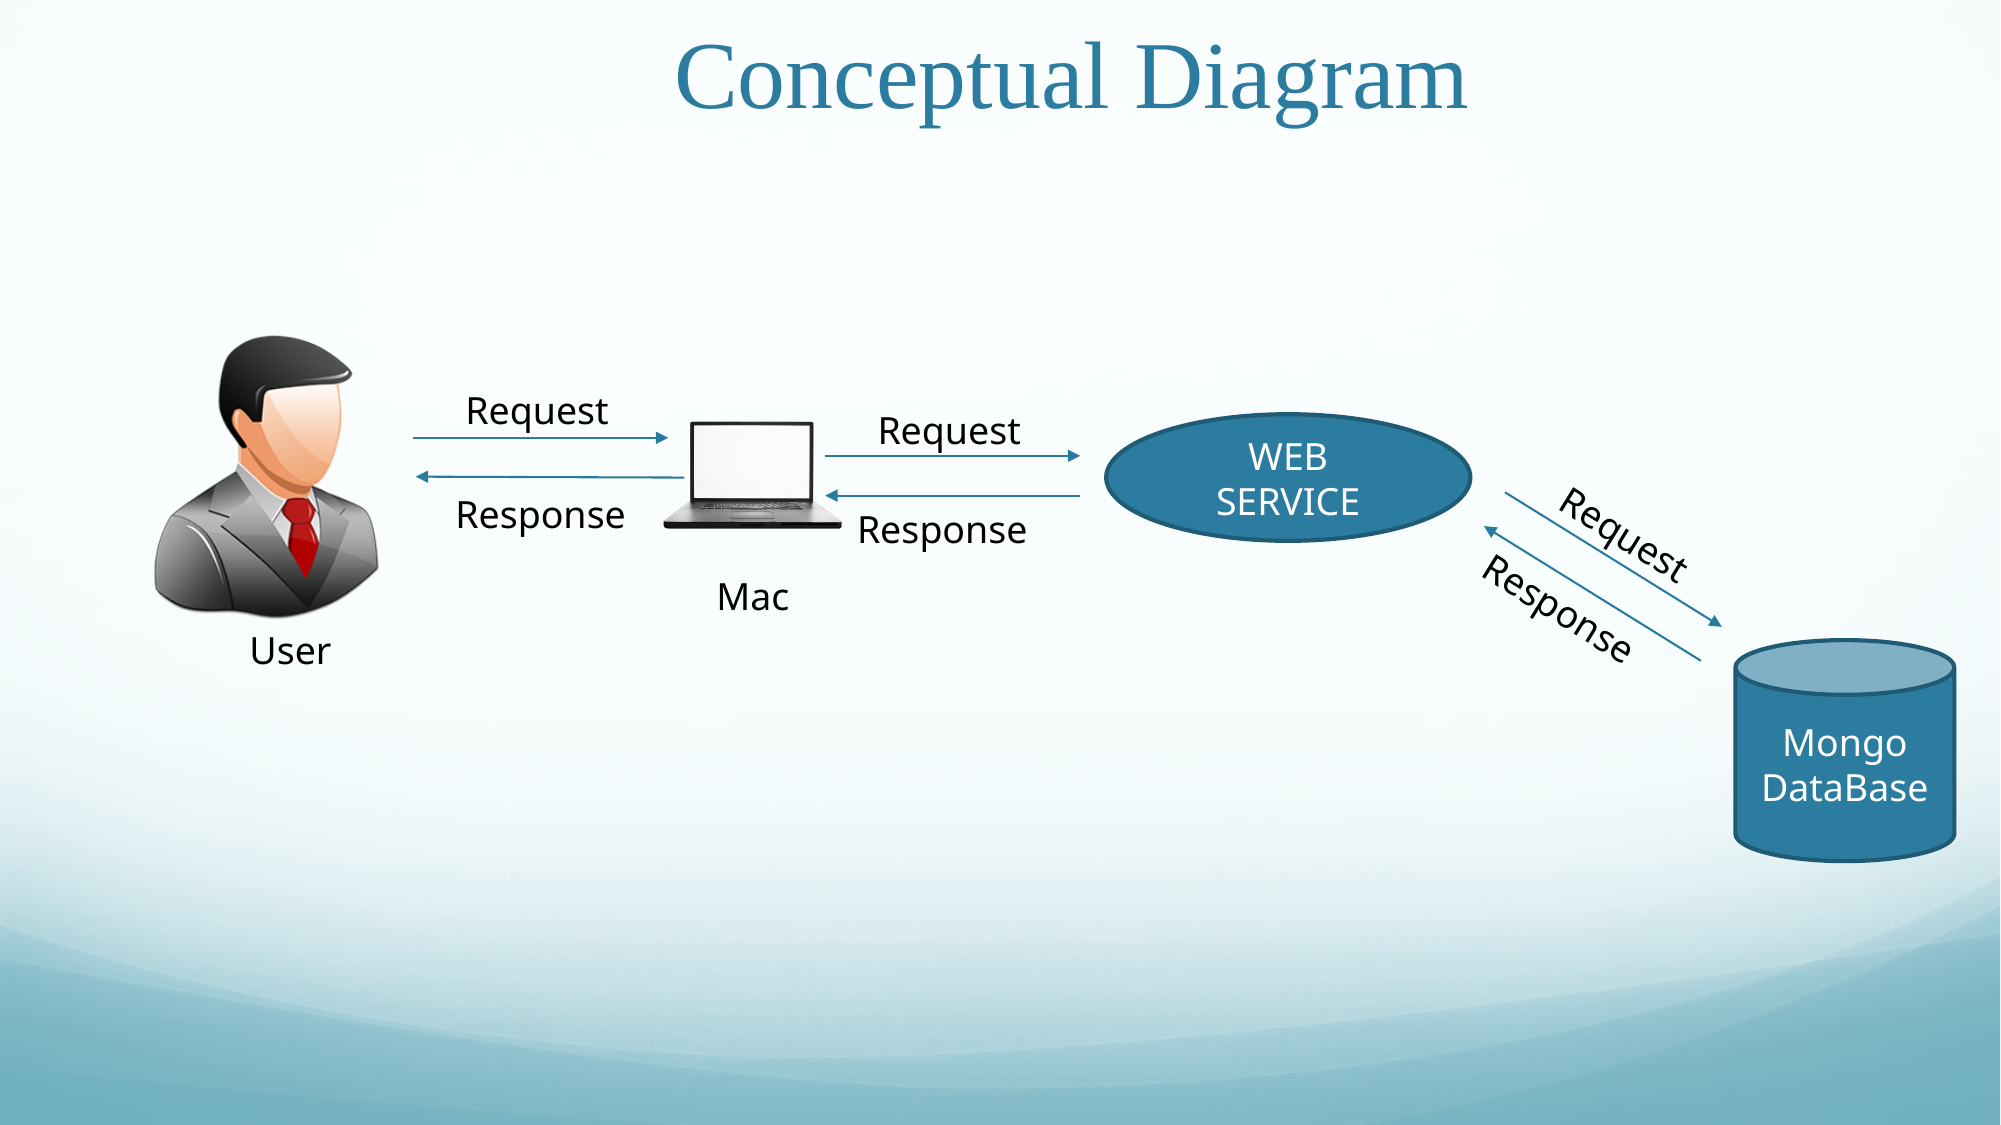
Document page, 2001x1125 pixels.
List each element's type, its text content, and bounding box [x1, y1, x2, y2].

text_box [116, 332, 1955, 862]
title Conceptual Diagram [250, 0, 1894, 136]
picture [659, 417, 846, 532]
